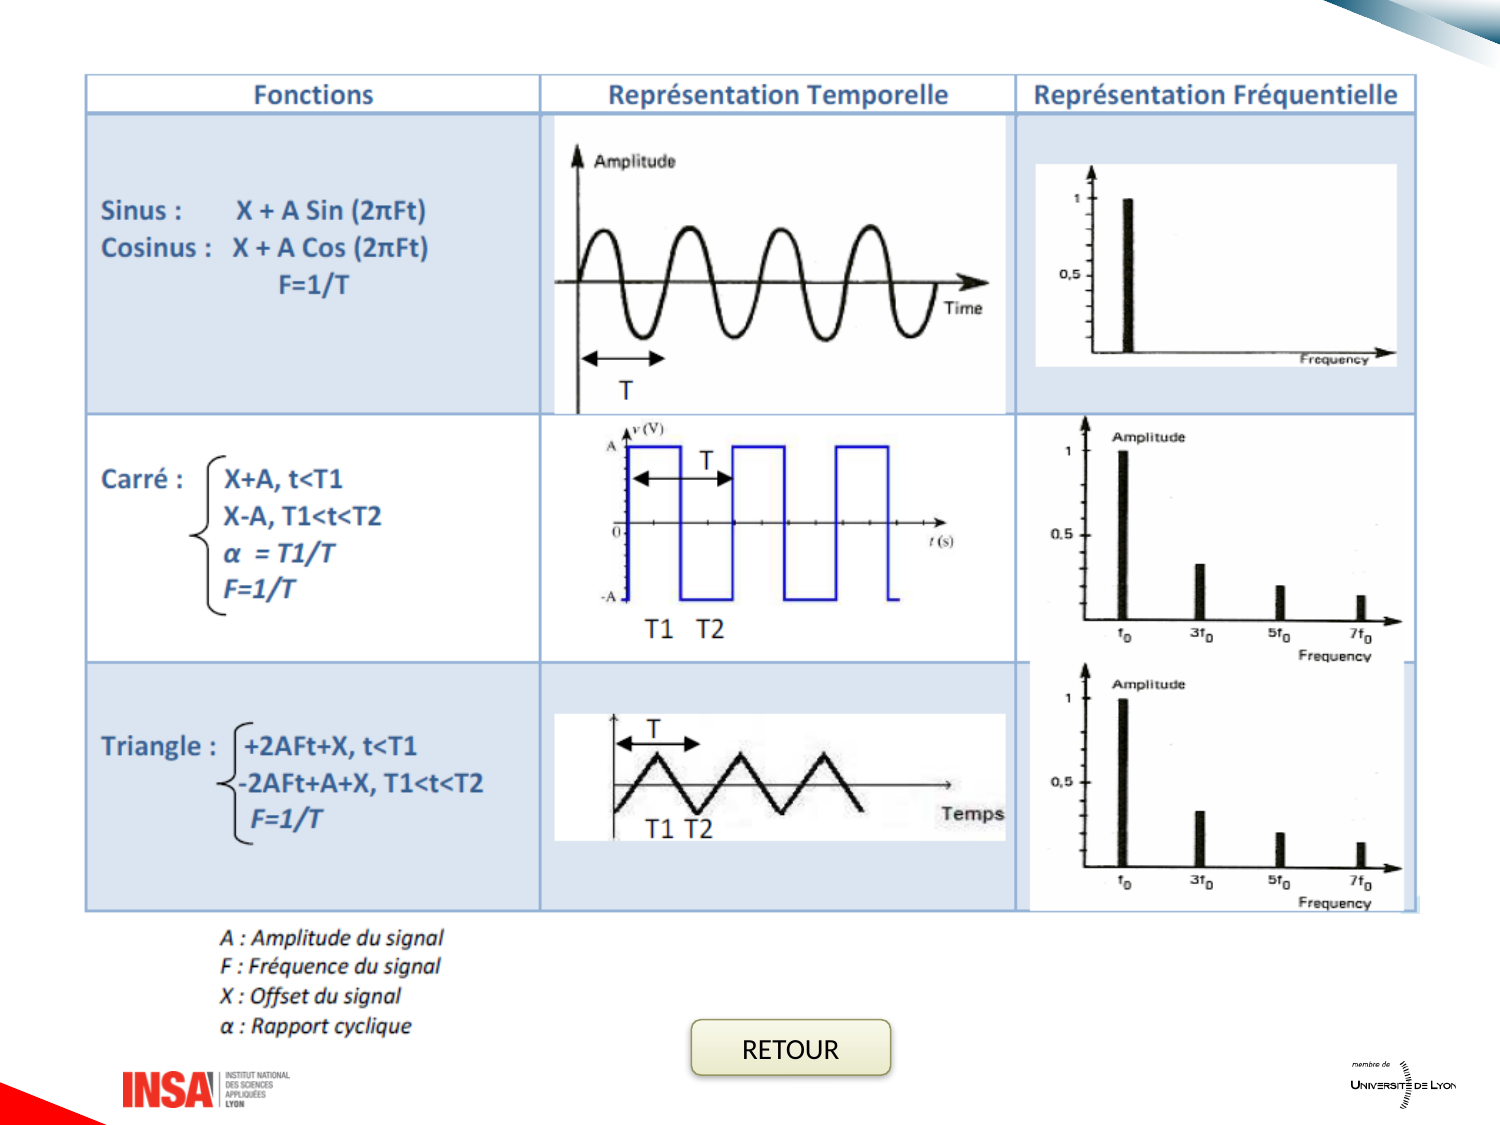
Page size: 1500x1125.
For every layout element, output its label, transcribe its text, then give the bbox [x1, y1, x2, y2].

text_box RETOUR [690, 1018, 892, 1076]
picture [1351, 1061, 1456, 1109]
picture [123, 1071, 290, 1108]
picture [209, 922, 458, 1044]
picture [81, 70, 1421, 915]
